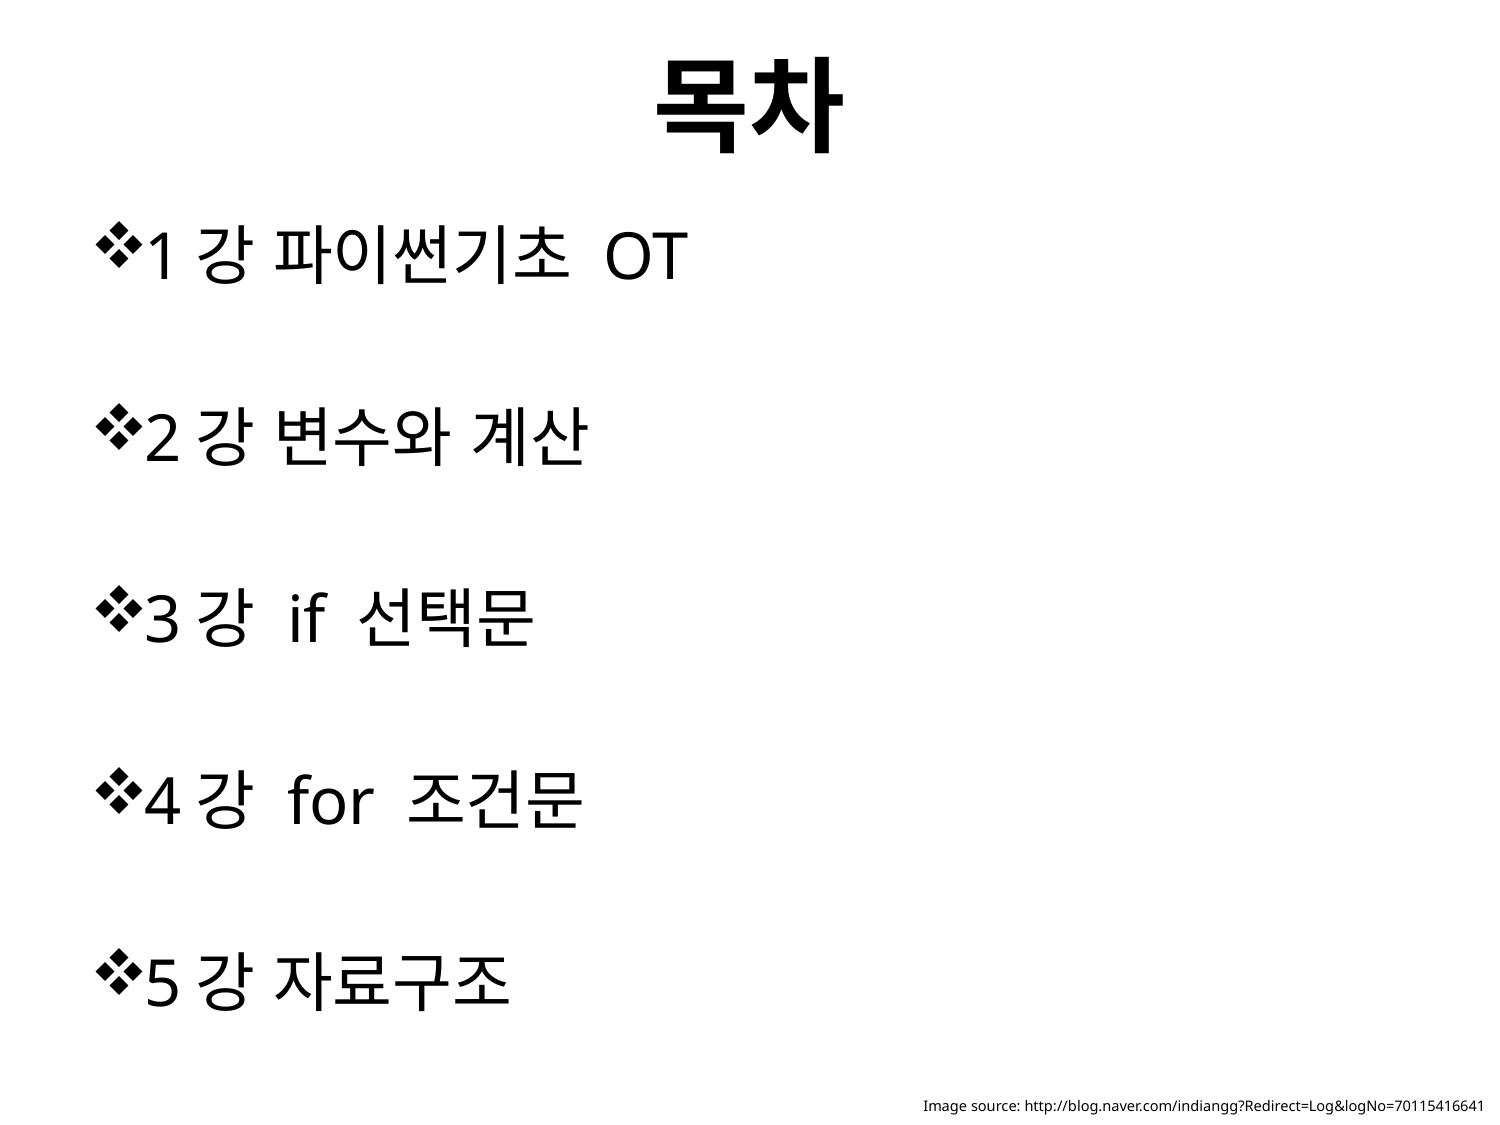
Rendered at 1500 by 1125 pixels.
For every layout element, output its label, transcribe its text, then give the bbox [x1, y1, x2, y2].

title 목차 [75, 45, 1425, 161]
text_box Image source: http://blog.naver.com/indiangg?Redirect=Log&logNo=70115416641 [838, 1089, 1500, 1122]
list 1강 파이썬기초 OT 2강 변수와 계산 3강 if 선택문 4강 for 조건문 5강 자료구조 [75, 206, 1425, 1034]
